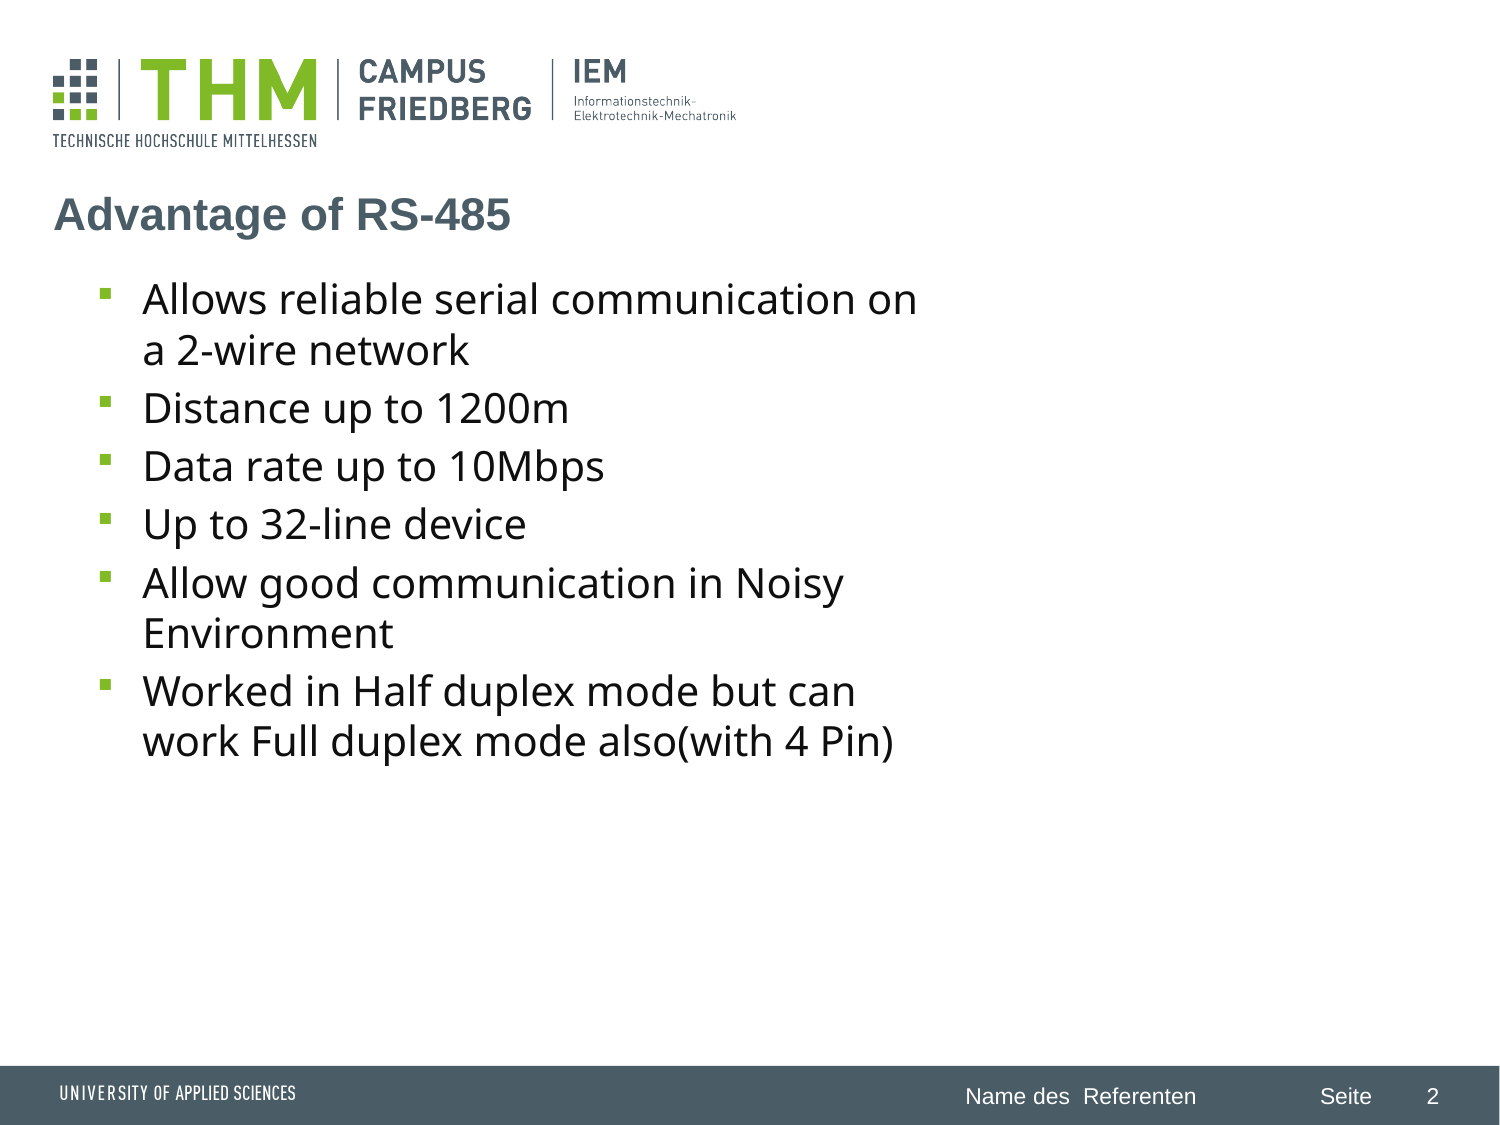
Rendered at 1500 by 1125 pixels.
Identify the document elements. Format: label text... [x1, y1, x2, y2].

slide_number 2 [1376, 1073, 1455, 1118]
picture [59, 1082, 296, 1104]
title Advantage of RS-485 [53, 177, 1447, 272]
picture [53, 59, 736, 147]
list Allows reliable serial communication on a 2-wire network Distance up to 1200m Data rate up to 10Mbps Up to 32-line device Allow good communication in Noisy Environment Worked in Half duplex mode but can work Full duplex mode also(with 4 Pin) [53, 265, 963, 1024]
